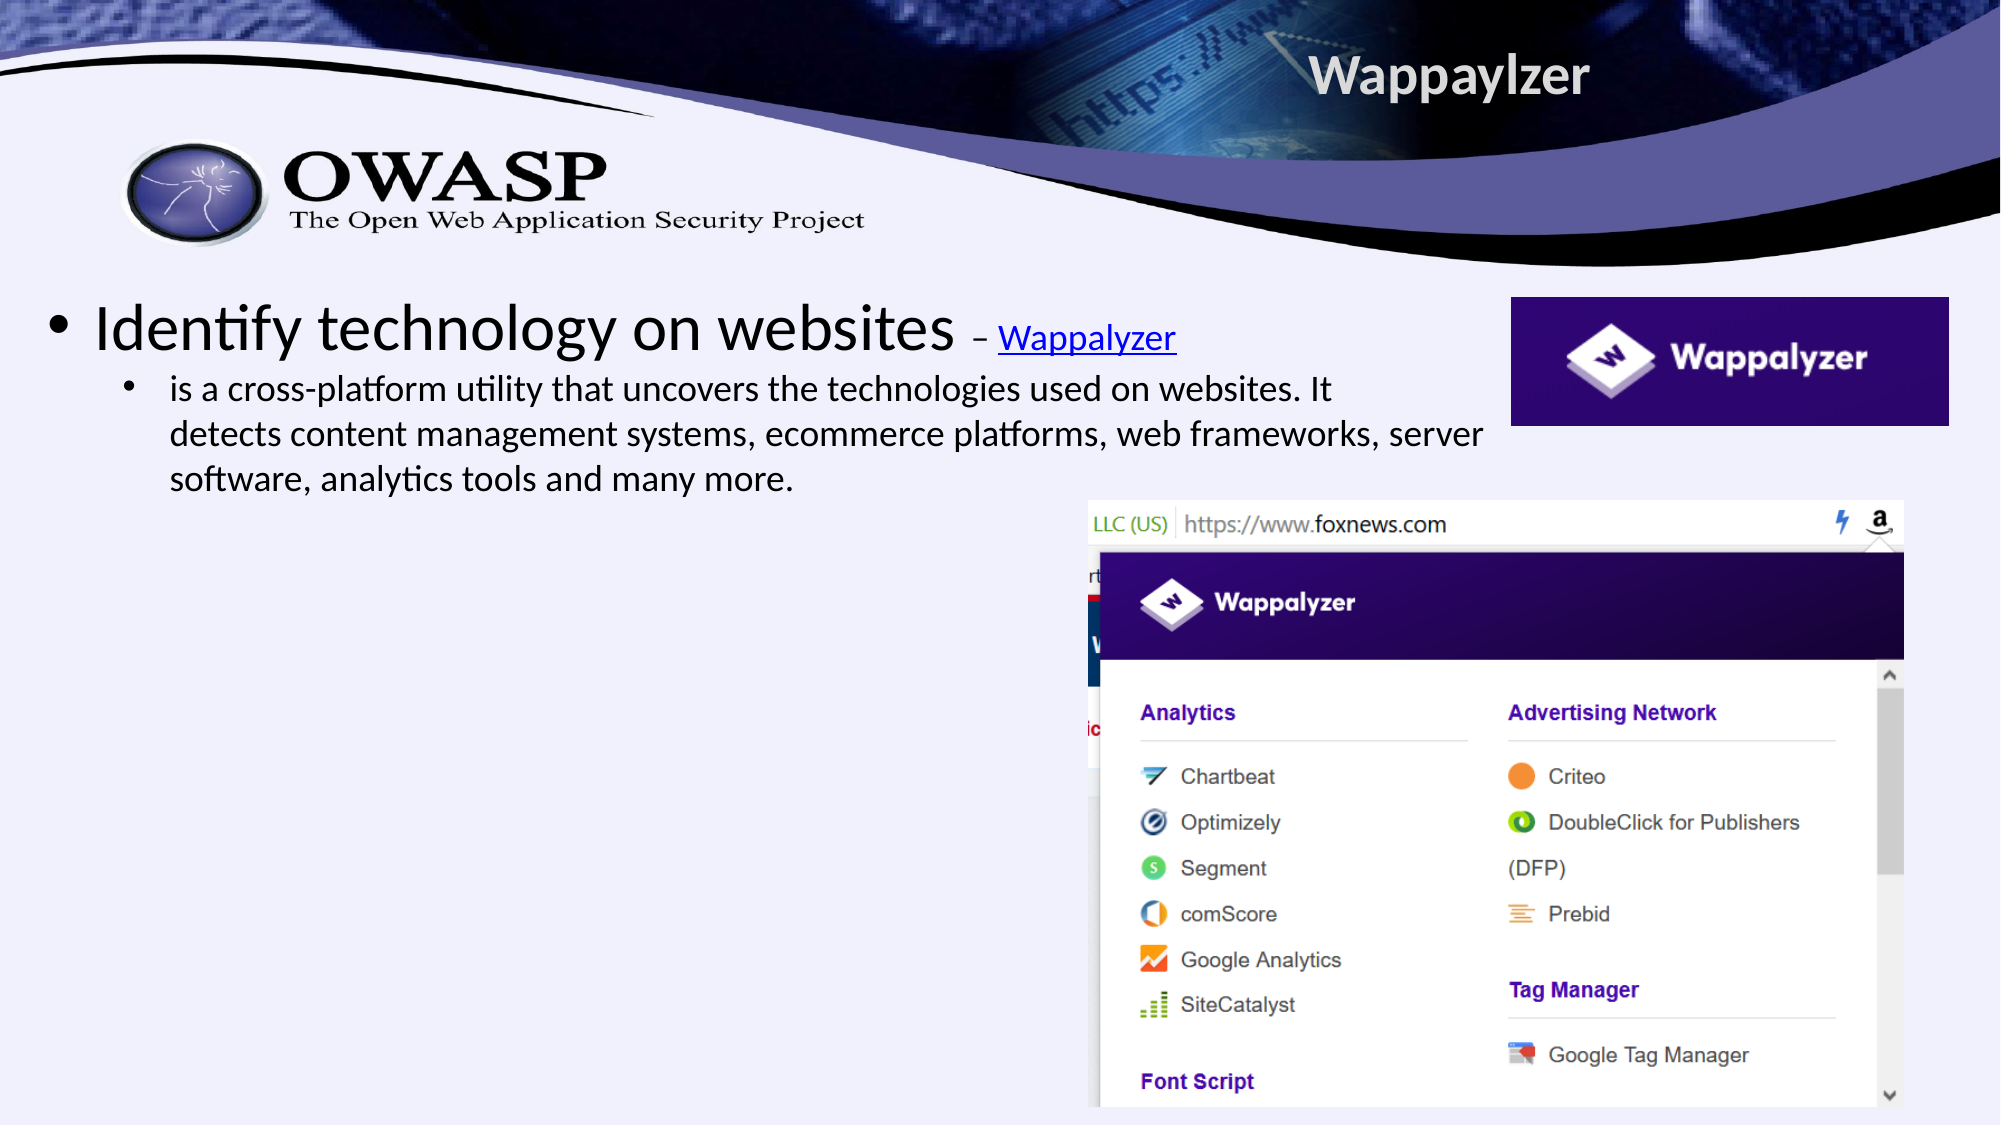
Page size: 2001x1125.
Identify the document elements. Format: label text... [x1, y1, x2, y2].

picture [0, 0, 2001, 1125]
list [1510, 296, 1949, 426]
text_box Identify technology on websites – Wappalyzer is a cross-platform utility that uncovers the technologies used on websites. It detects content management systems, ecommerce platforms, web frameworks, server software, analytics tools and many more. [32, 276, 1500, 506]
title Wappaylzer [933, 12, 1967, 130]
